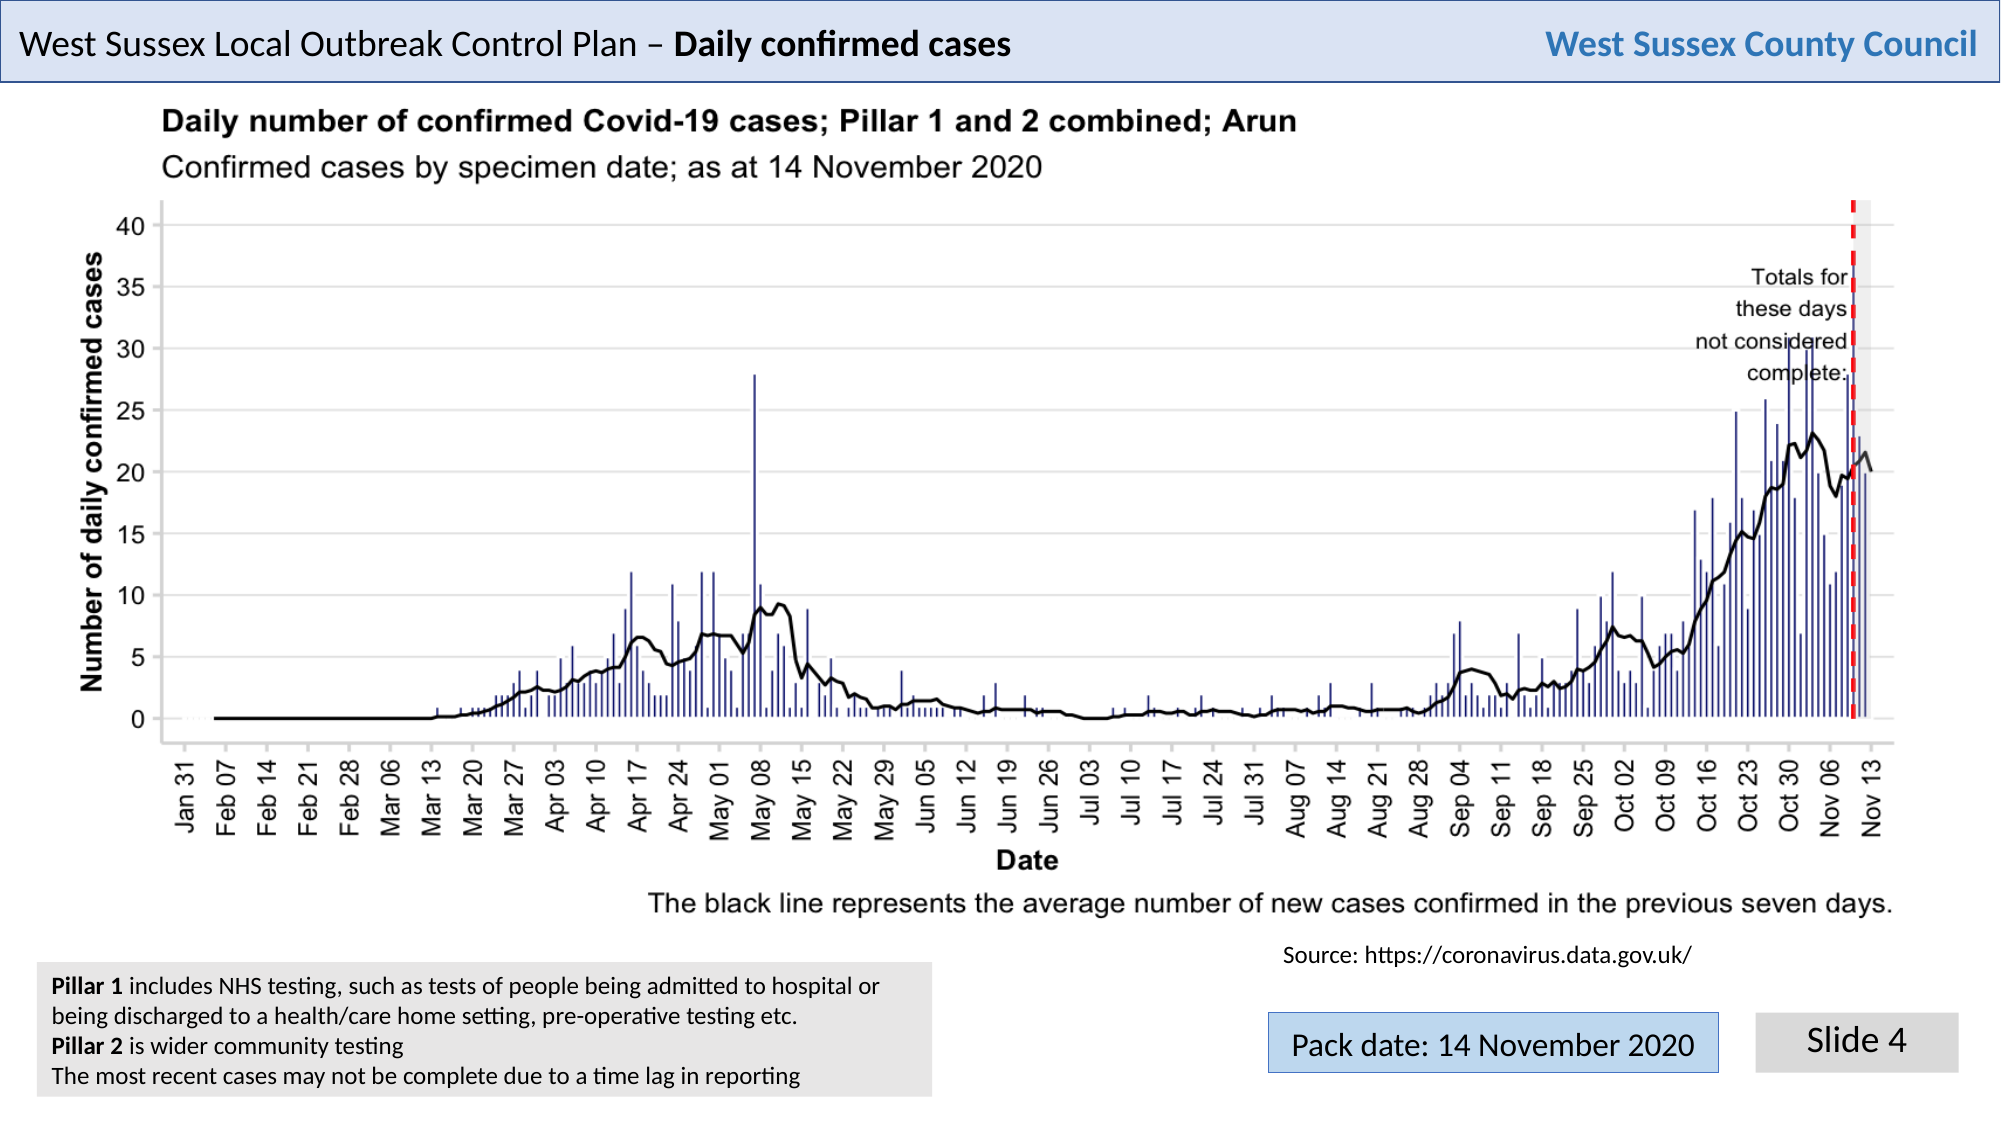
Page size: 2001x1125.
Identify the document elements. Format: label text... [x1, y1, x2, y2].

list Source: https://coronavirus.data.gov.uk/ [1268, 935, 1912, 995]
picture [63, 91, 1912, 935]
list Slide 4 [1755, 1012, 1959, 1073]
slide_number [1268, 1012, 1719, 1073]
